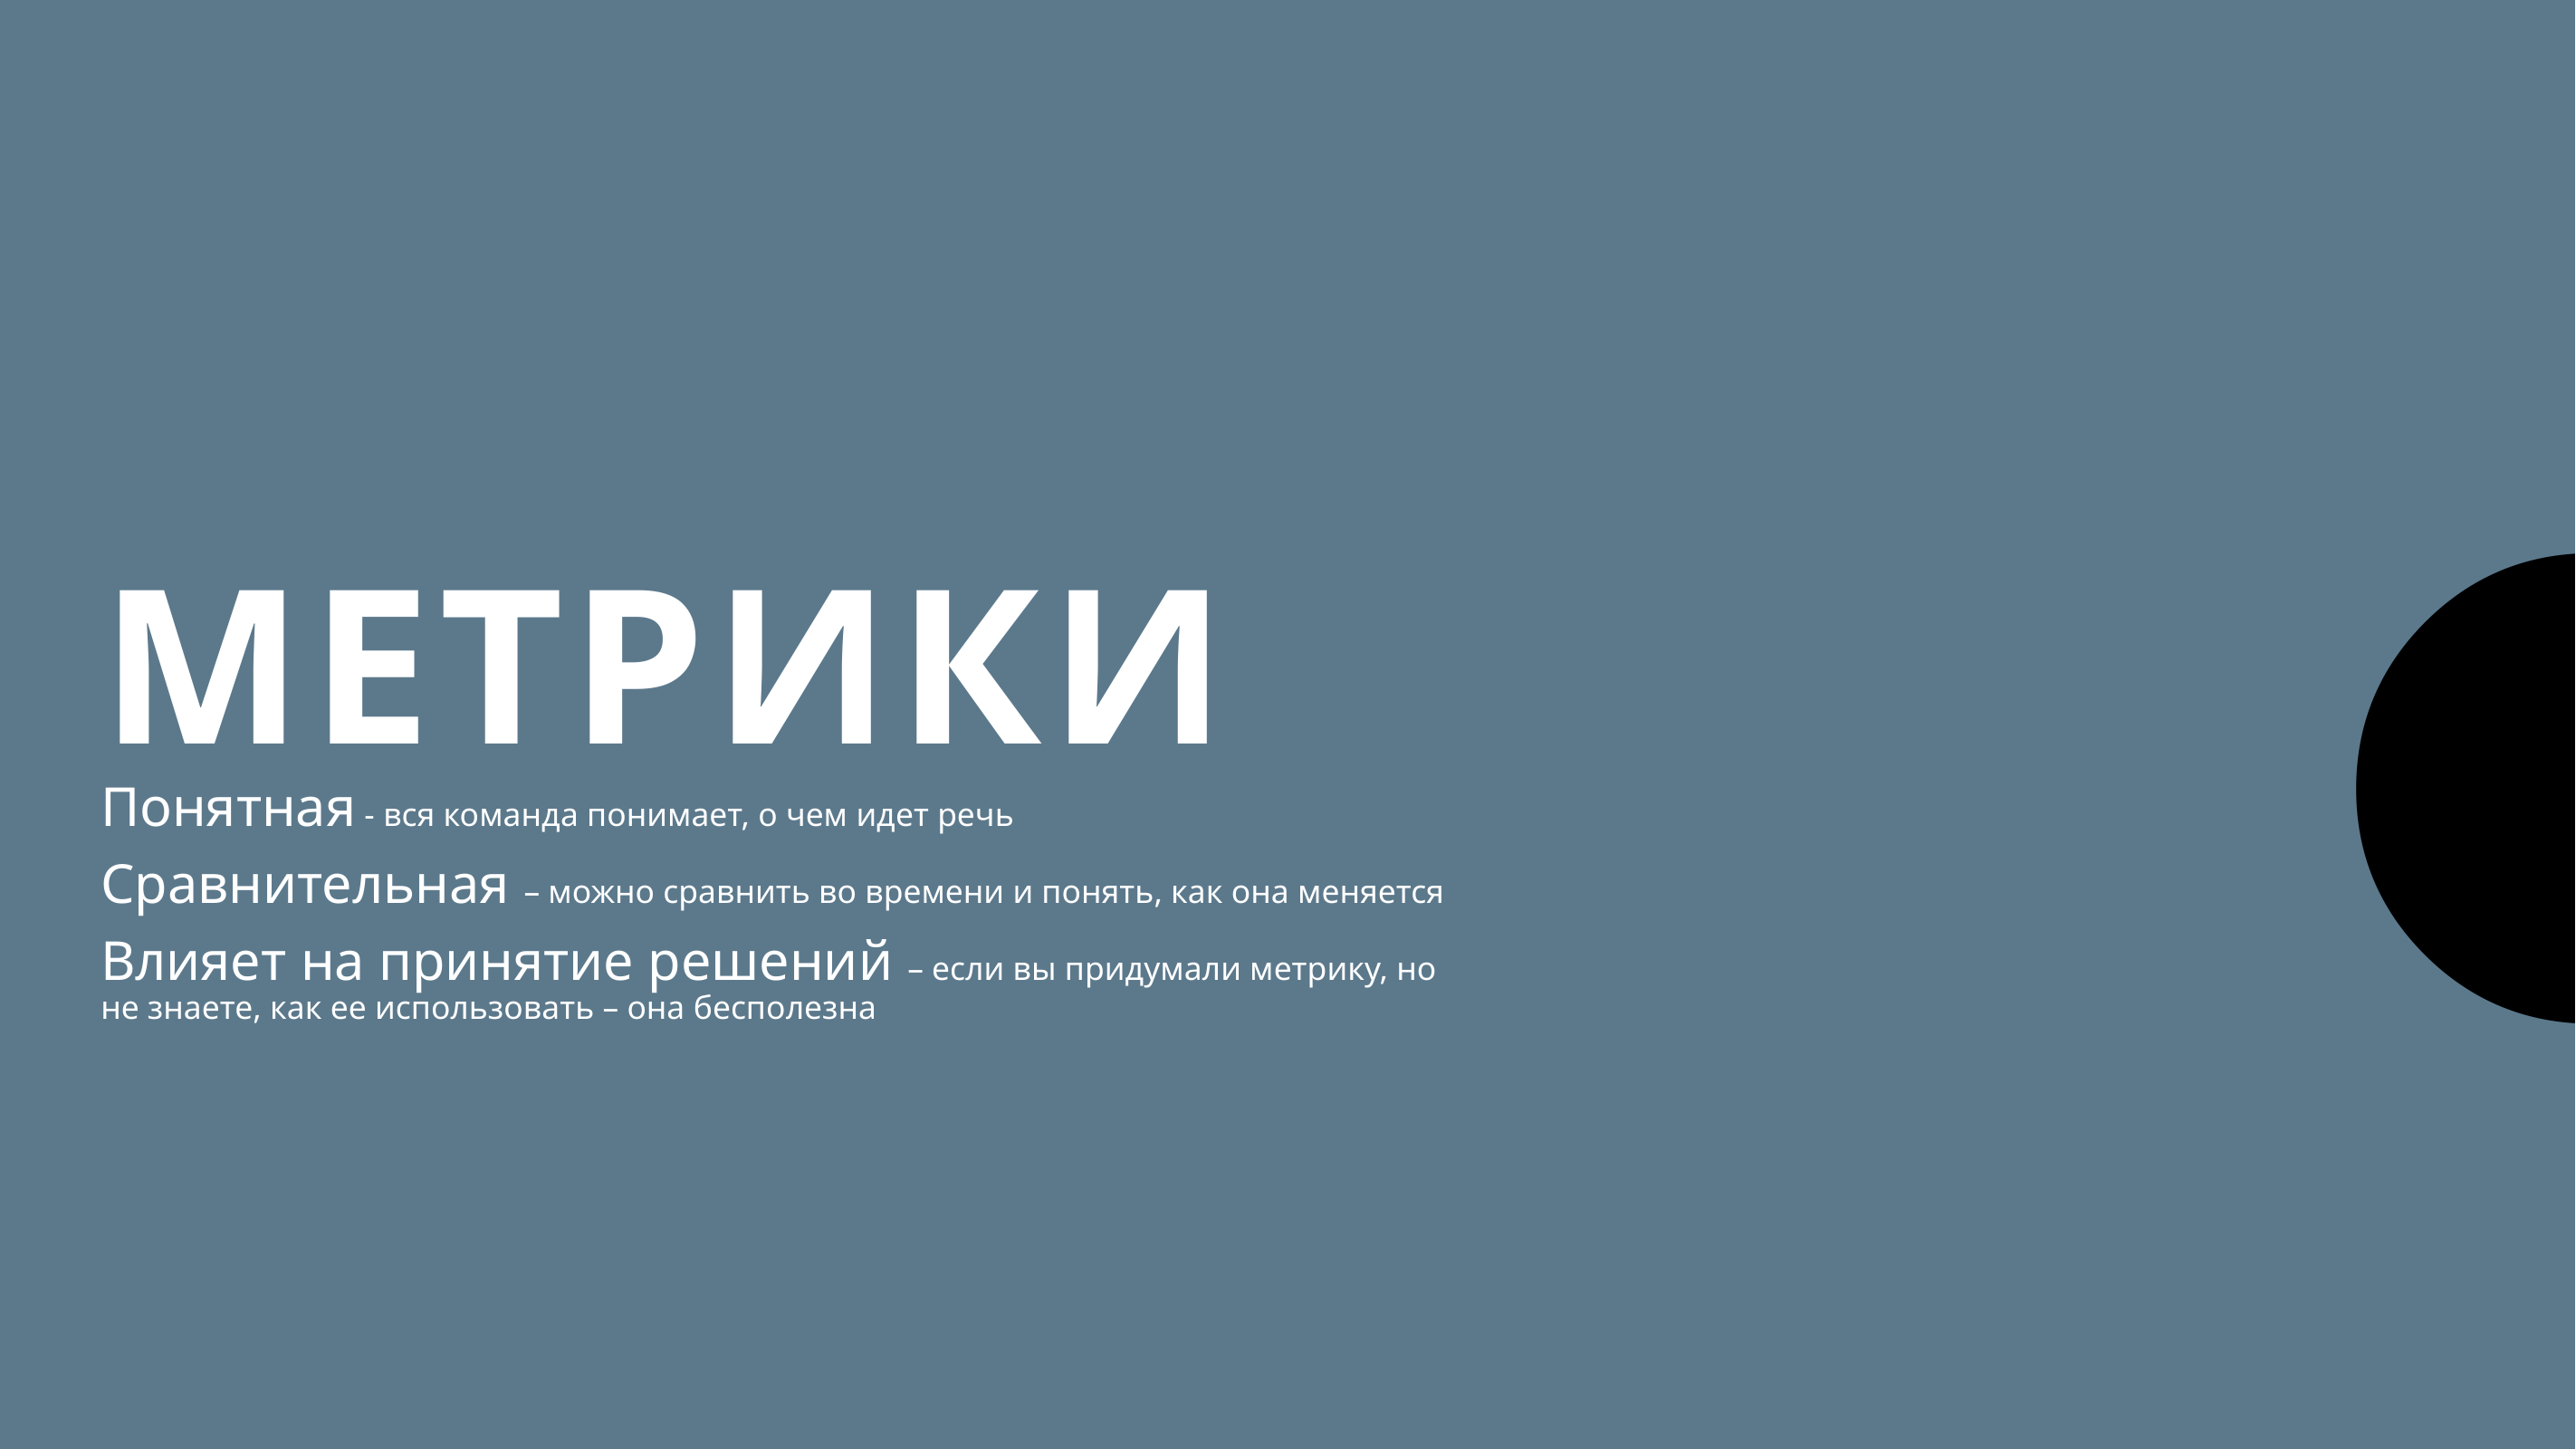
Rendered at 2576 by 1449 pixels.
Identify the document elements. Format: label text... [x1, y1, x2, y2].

text_box МЕТРИКИ [87, 552, 2552, 897]
text_box Понятная - вся команда понимает, о чем идет речь Сравнительная – можно сравнить во времени и понять, как она меняется Влияет на принятие решений – если вы придумали метрику, но не знаете, как ее использовать – она бесполезна [87, 773, 1473, 1073]
text_box 🌑 [2299, 442, 2575, 1099]
